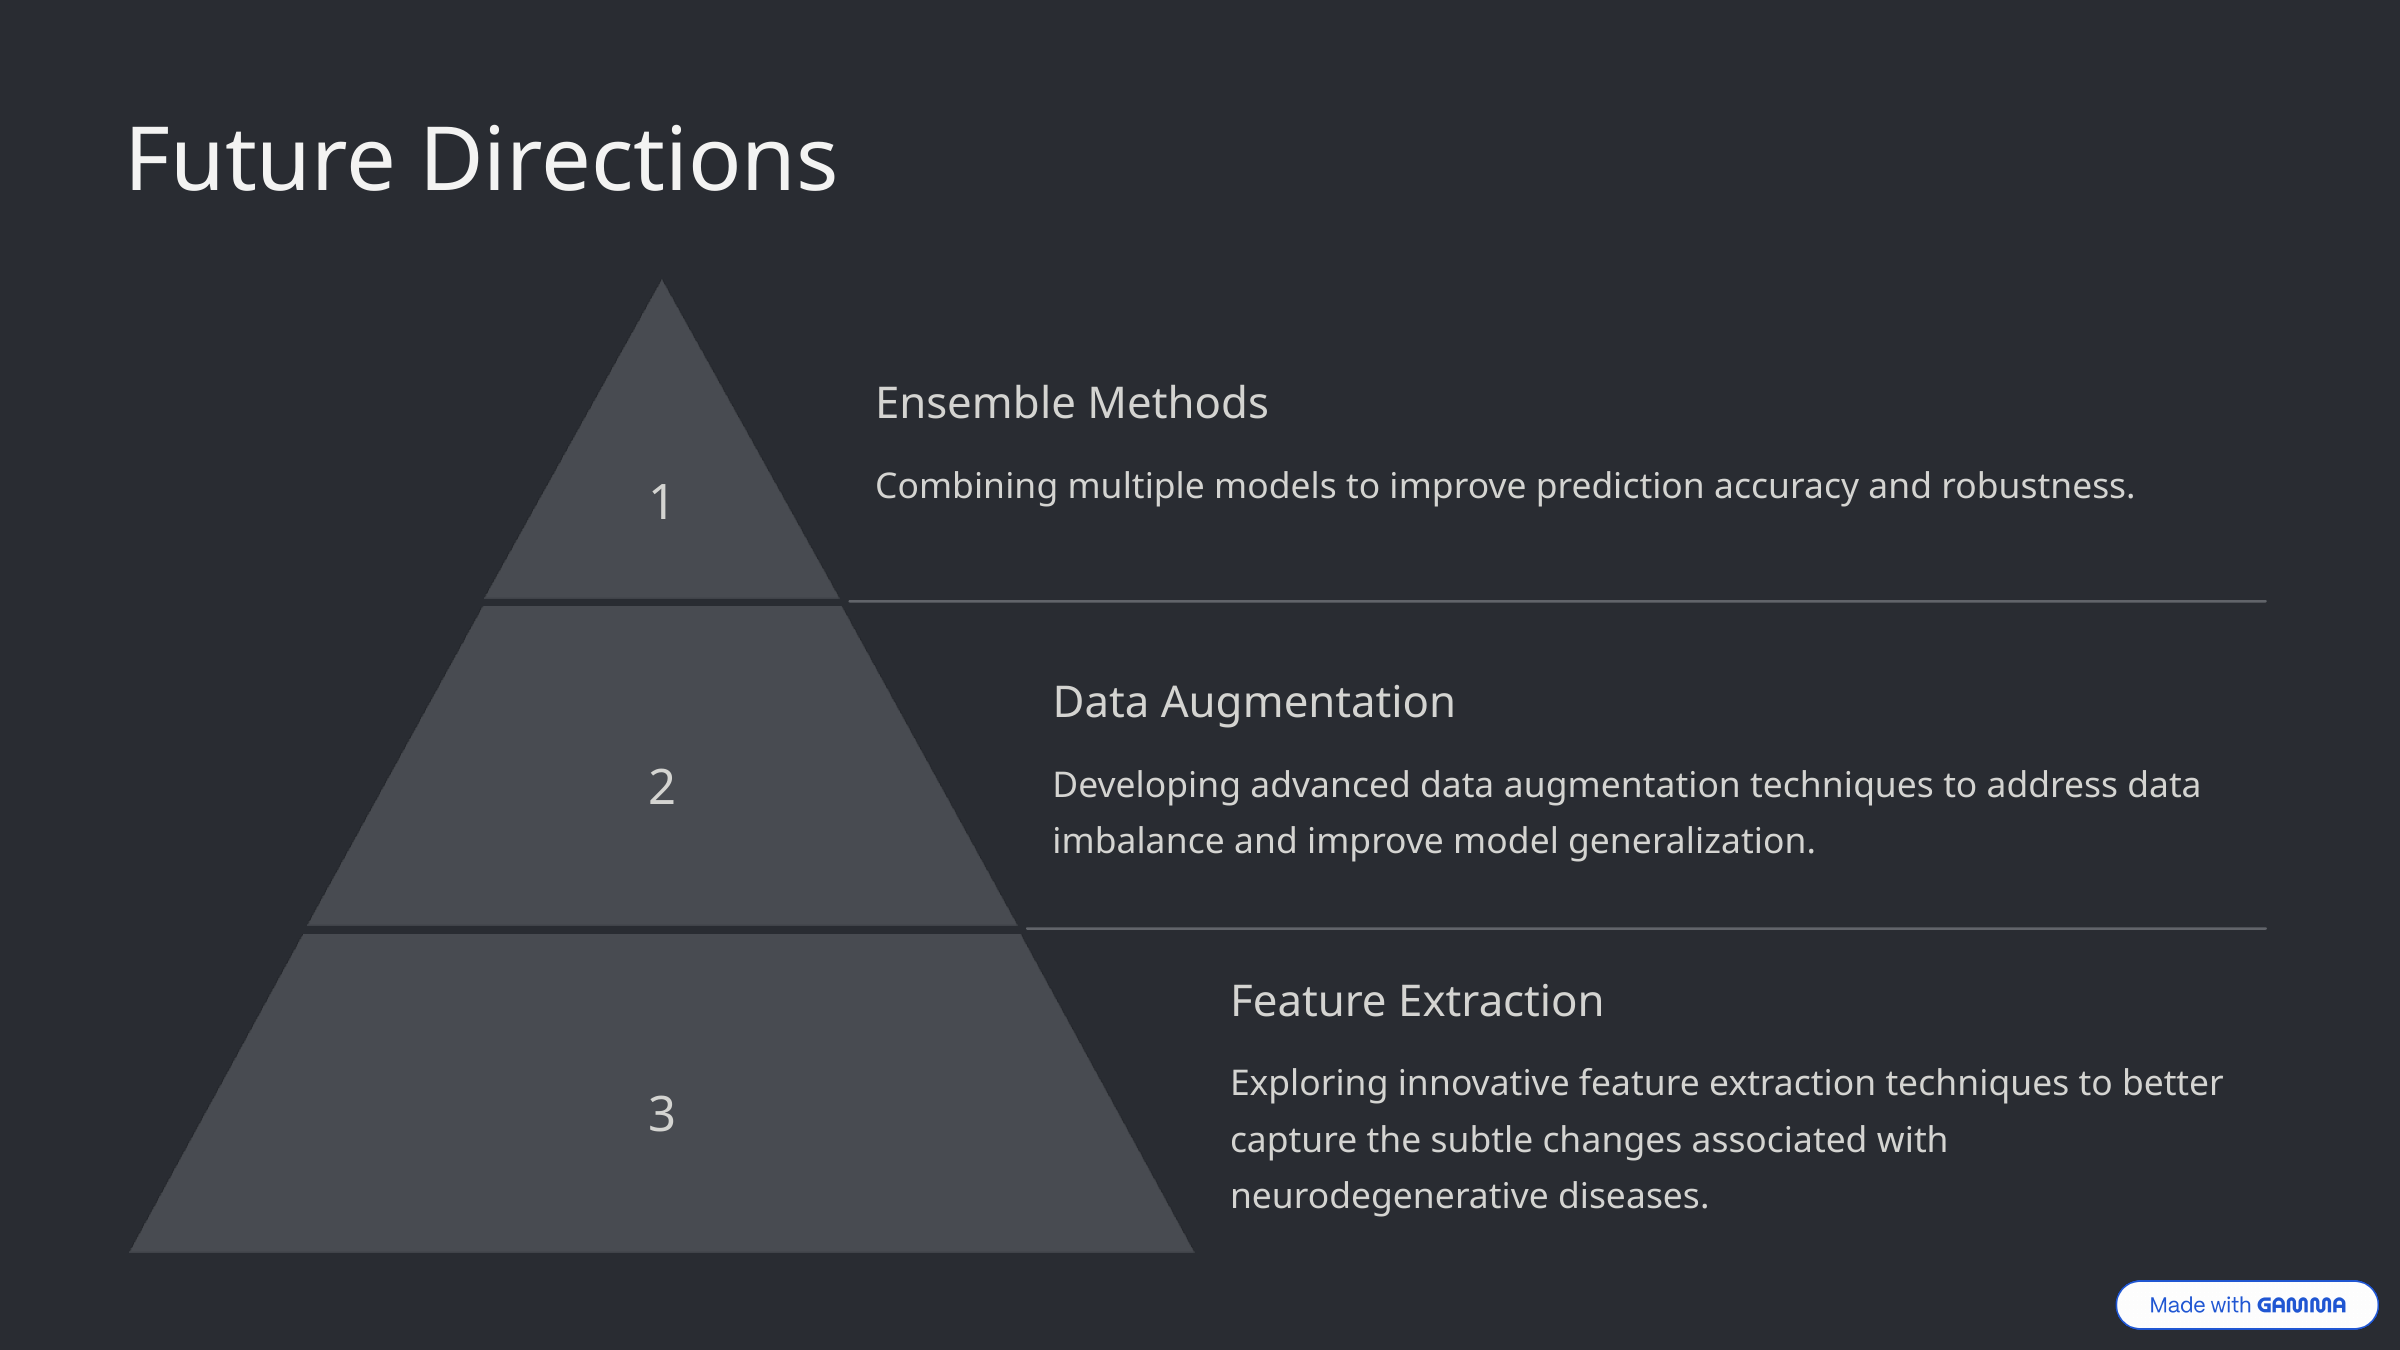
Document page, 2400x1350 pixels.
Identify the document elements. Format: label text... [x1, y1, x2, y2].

text_box Data Augmentation [1052, 670, 1497, 727]
text_box Combining multiple models to improve prediction accuracy and robustness. [875, 448, 2065, 506]
text_box Feature Extraction [1230, 969, 1675, 1026]
picture [307, 606, 1018, 926]
text_box Exploring innovative feature extraction techniques to better capture the subtle changes associated with neurodegenerative diseases. [1230, 1046, 2240, 1218]
text_box Ensemble Methods [875, 372, 1320, 428]
text_box Developing advanced data augmentation techniques to address data imbalance and improve model generalization. [1052, 747, 2241, 862]
picture [2106, 1271, 2389, 1339]
picture [484, 279, 840, 599]
picture [129, 934, 1195, 1253]
text_box Future Directions [124, 97, 1013, 209]
